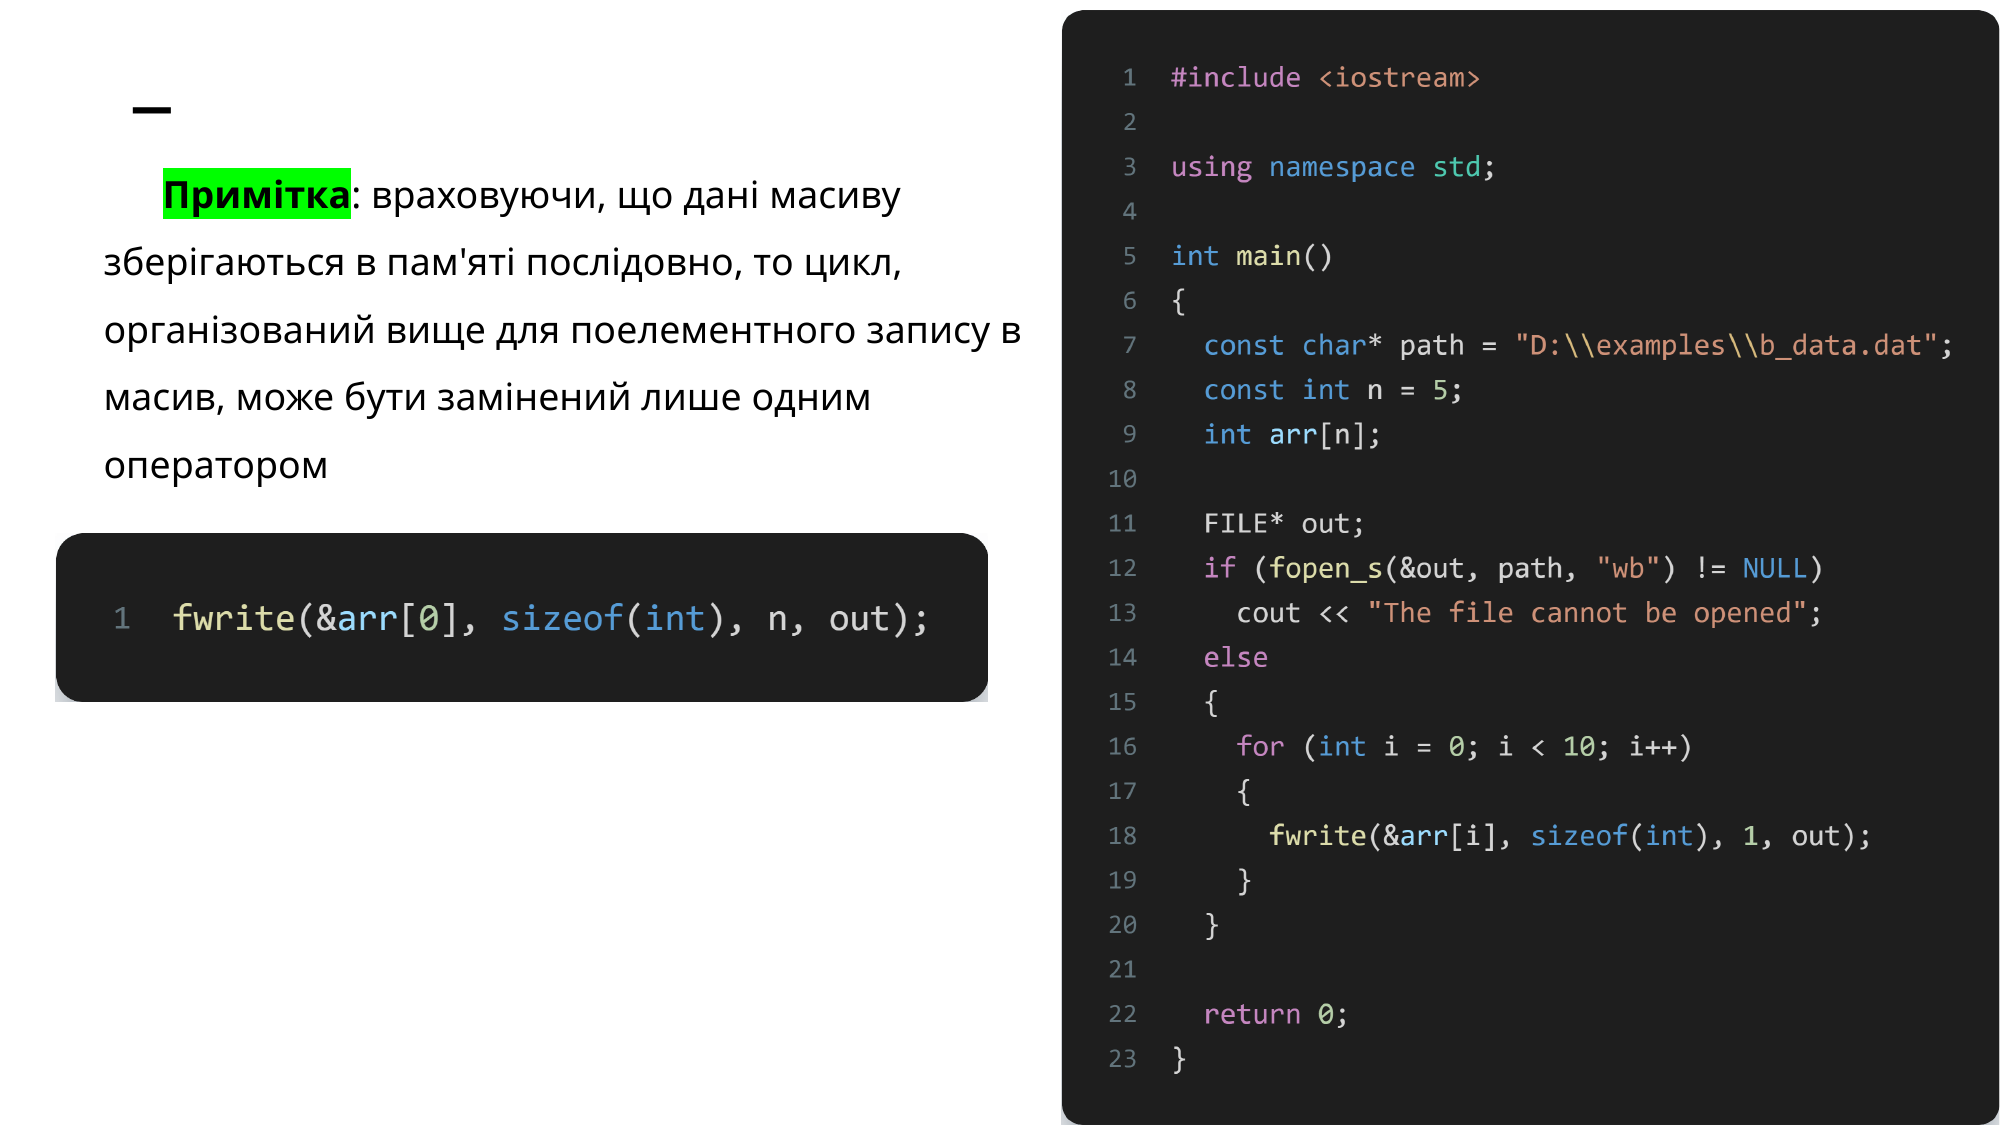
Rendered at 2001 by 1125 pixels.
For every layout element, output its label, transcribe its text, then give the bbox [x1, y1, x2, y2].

picture [55, 533, 988, 702]
title _ [0, 0, 2000, 141]
picture [1061, 10, 2000, 1125]
list Примітка: враховуючи, що дані масиву зберігаються в пам'яті послідовно, то цикл, організований вище для поелементного запису в масив, може бути замінений лише одним оператором [0, 140, 1043, 1125]
